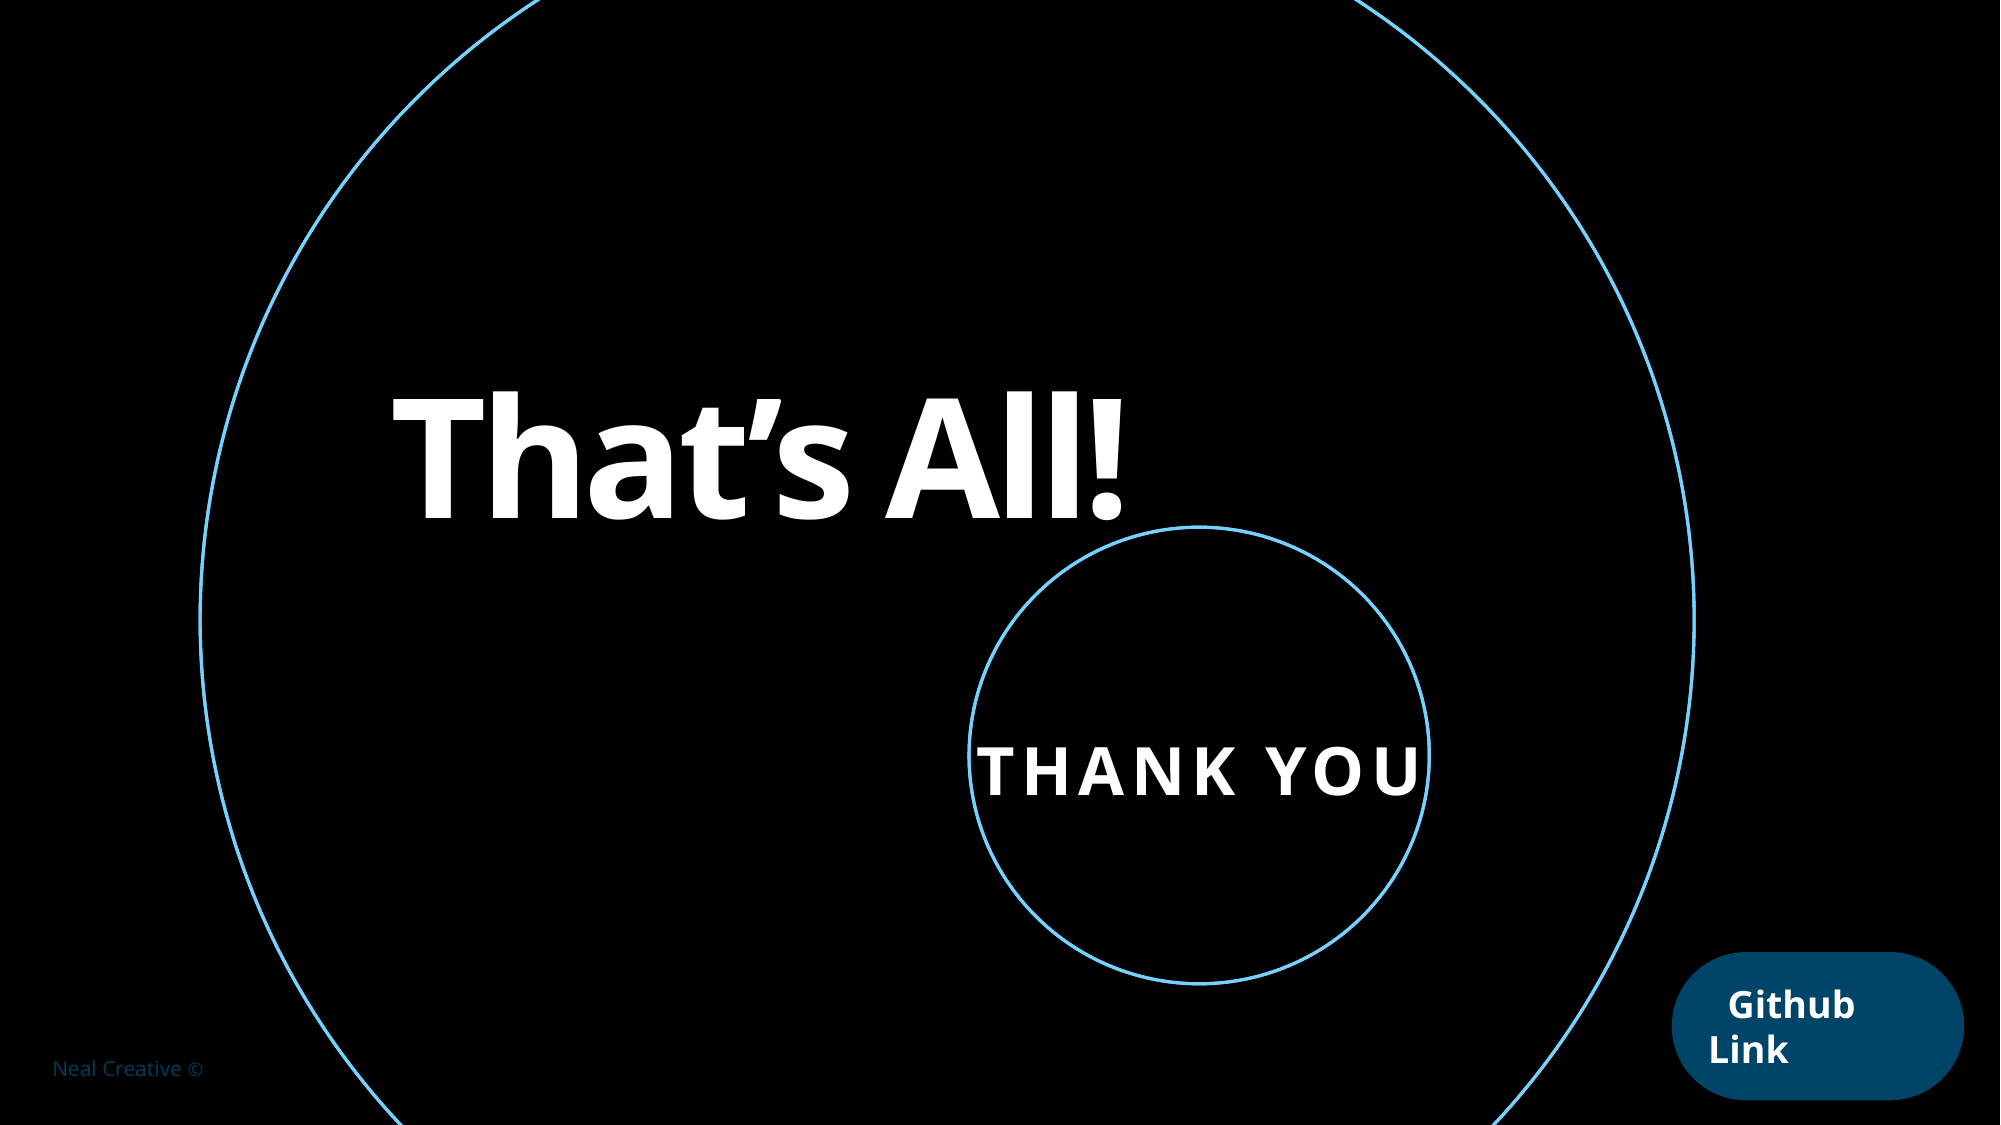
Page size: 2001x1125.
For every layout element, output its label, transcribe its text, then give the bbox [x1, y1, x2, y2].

title That’s All! [13, 365, 1508, 563]
text_box THANK YOU [727, 698, 1672, 851]
text_box Github Link [1671, 952, 1965, 1101]
